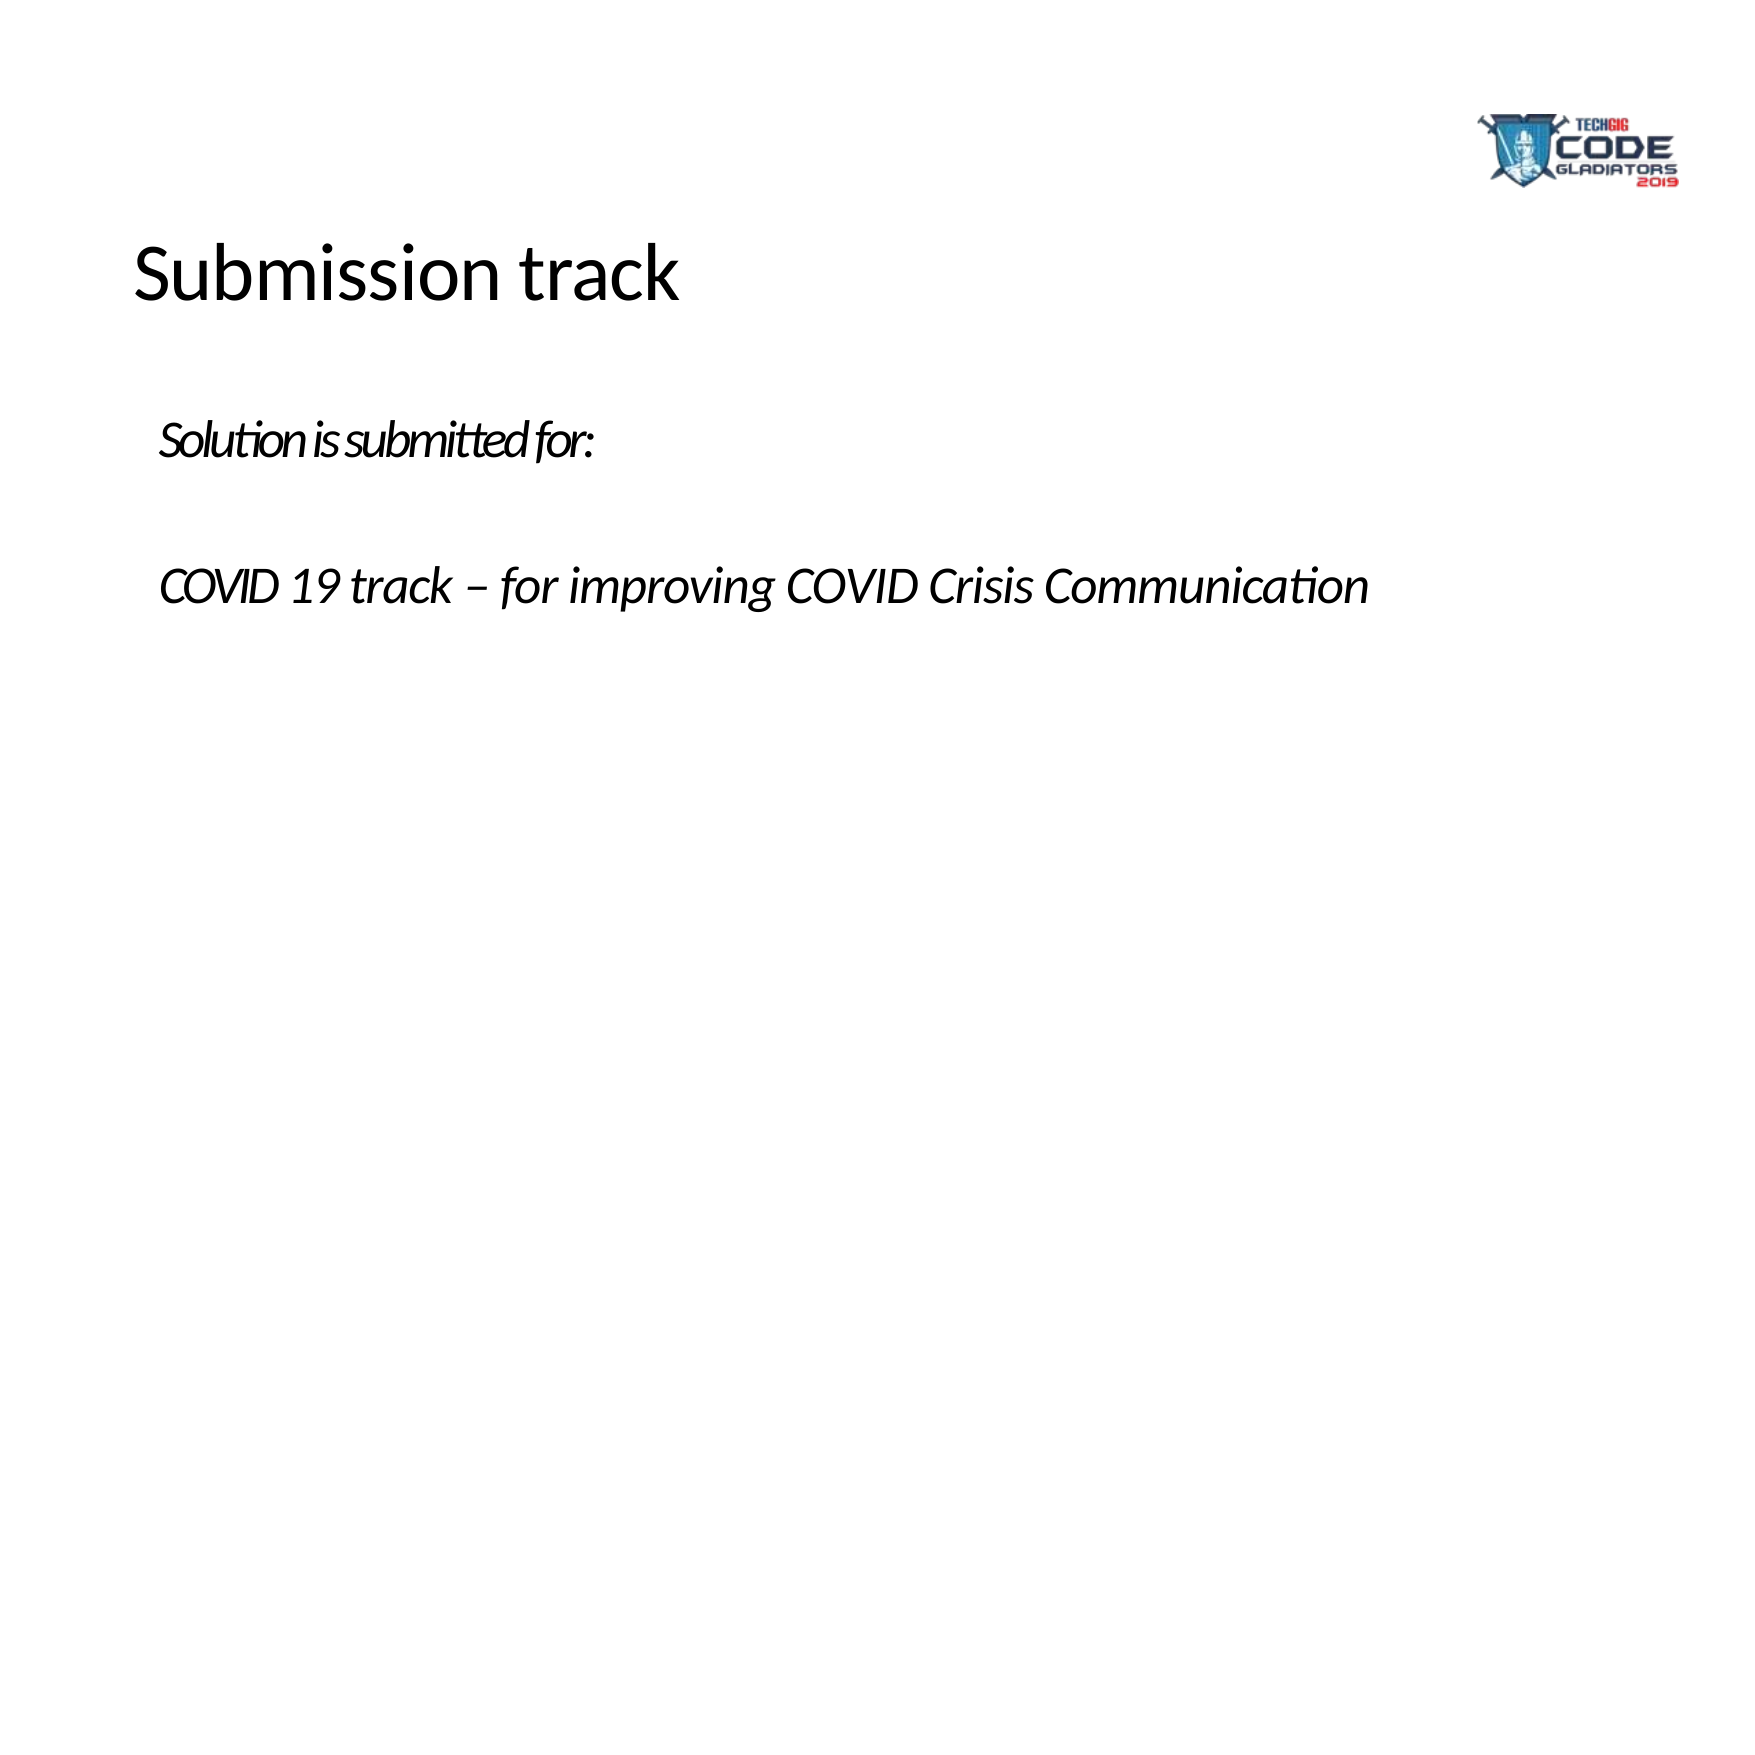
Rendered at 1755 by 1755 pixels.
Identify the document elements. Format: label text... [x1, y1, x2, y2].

picture [1476, 114, 1679, 188]
text_box COVID 19 track – for improving COVID Crisis Communication [156, 547, 1528, 614]
text_box Solution is submitted for: [156, 402, 939, 468]
text_box Submission track [131, 216, 828, 318]
